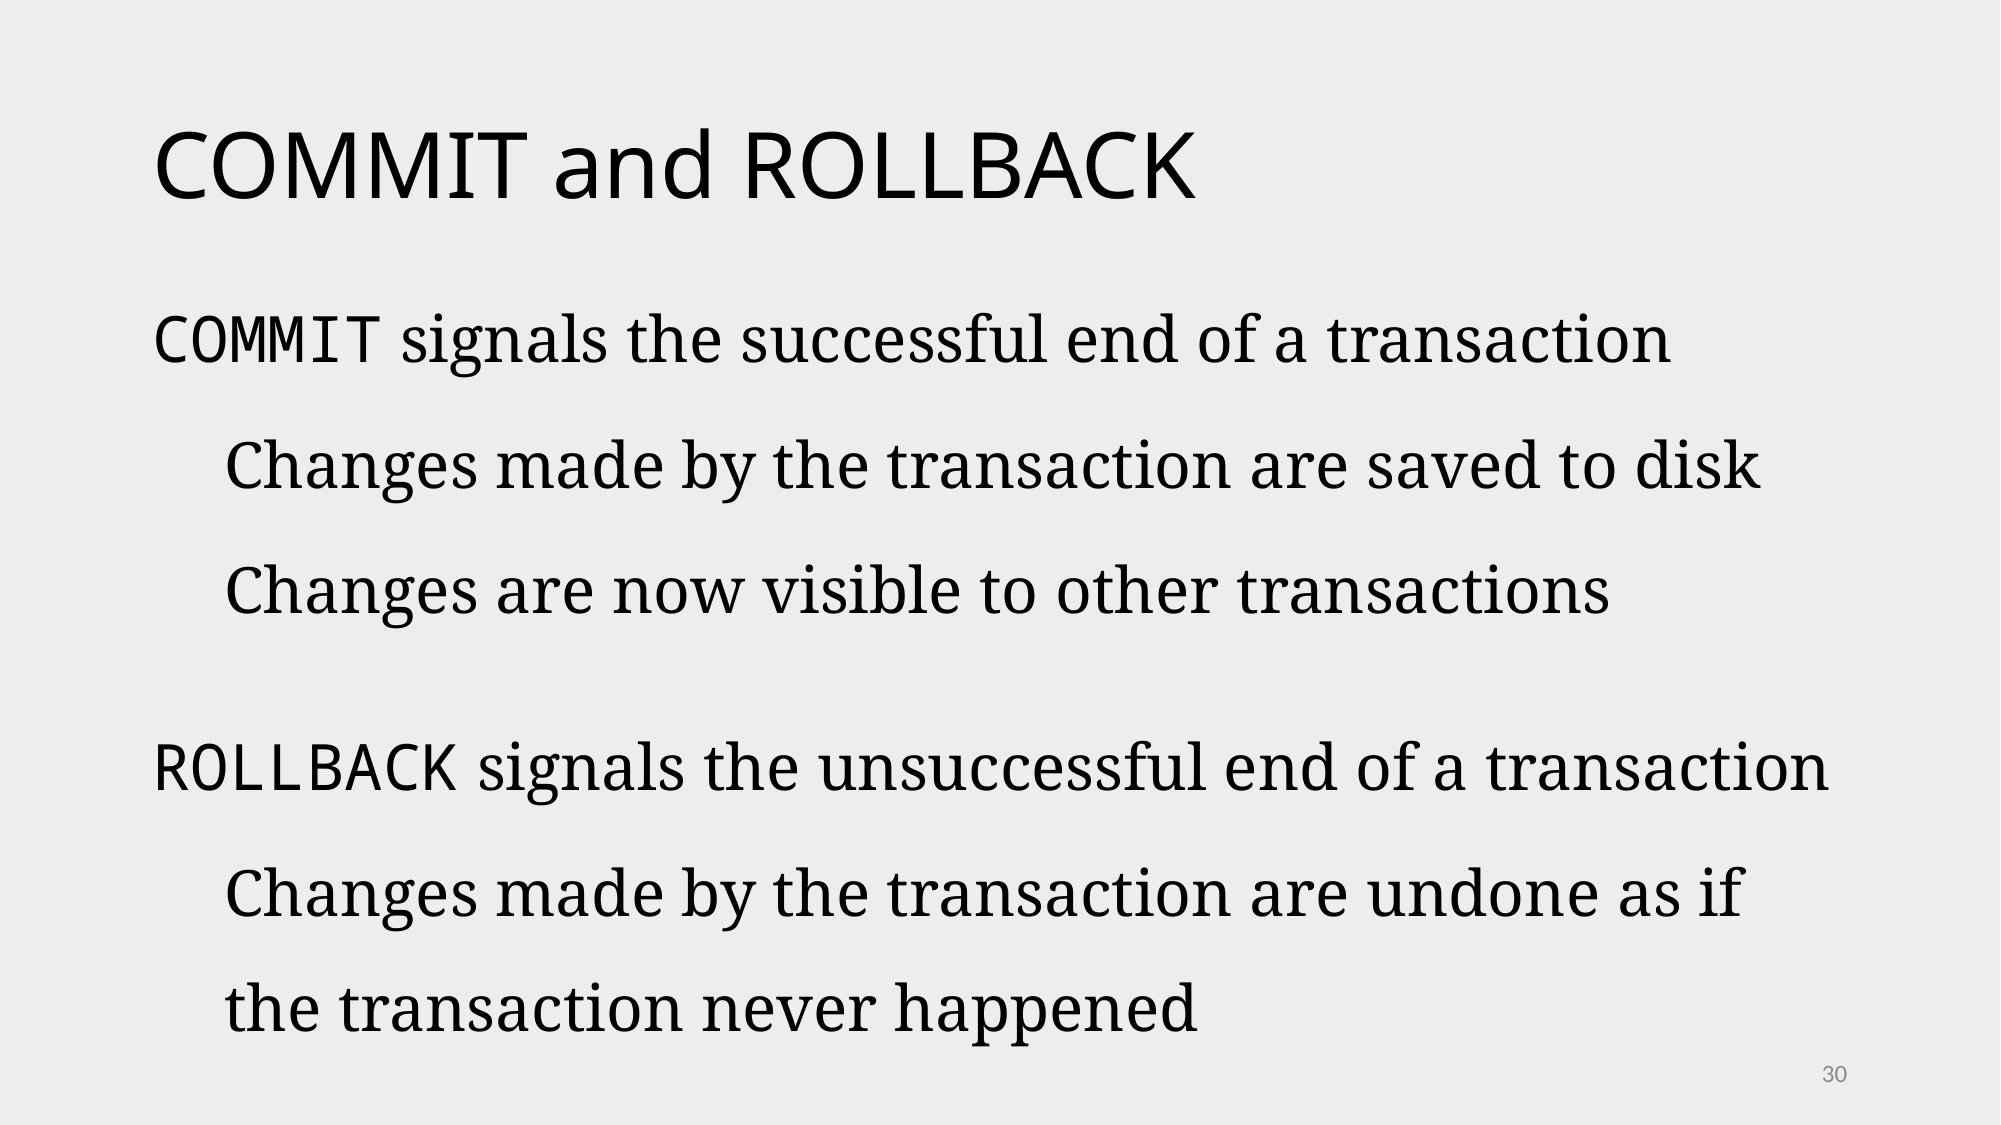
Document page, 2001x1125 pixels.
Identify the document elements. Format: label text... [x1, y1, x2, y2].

list COMMIT signals the successful end of a transaction Changes made by the transaction are saved to disk Changes are now visible to other transactions ROLLBACK signals the unsuccessful end of a transaction Changes made by the transaction are undone as if the transaction never happened [137, 299, 1863, 1125]
title COMMIT and ROLLBACK [137, 59, 1863, 278]
slide_number 30 [1412, 1042, 1863, 1103]
